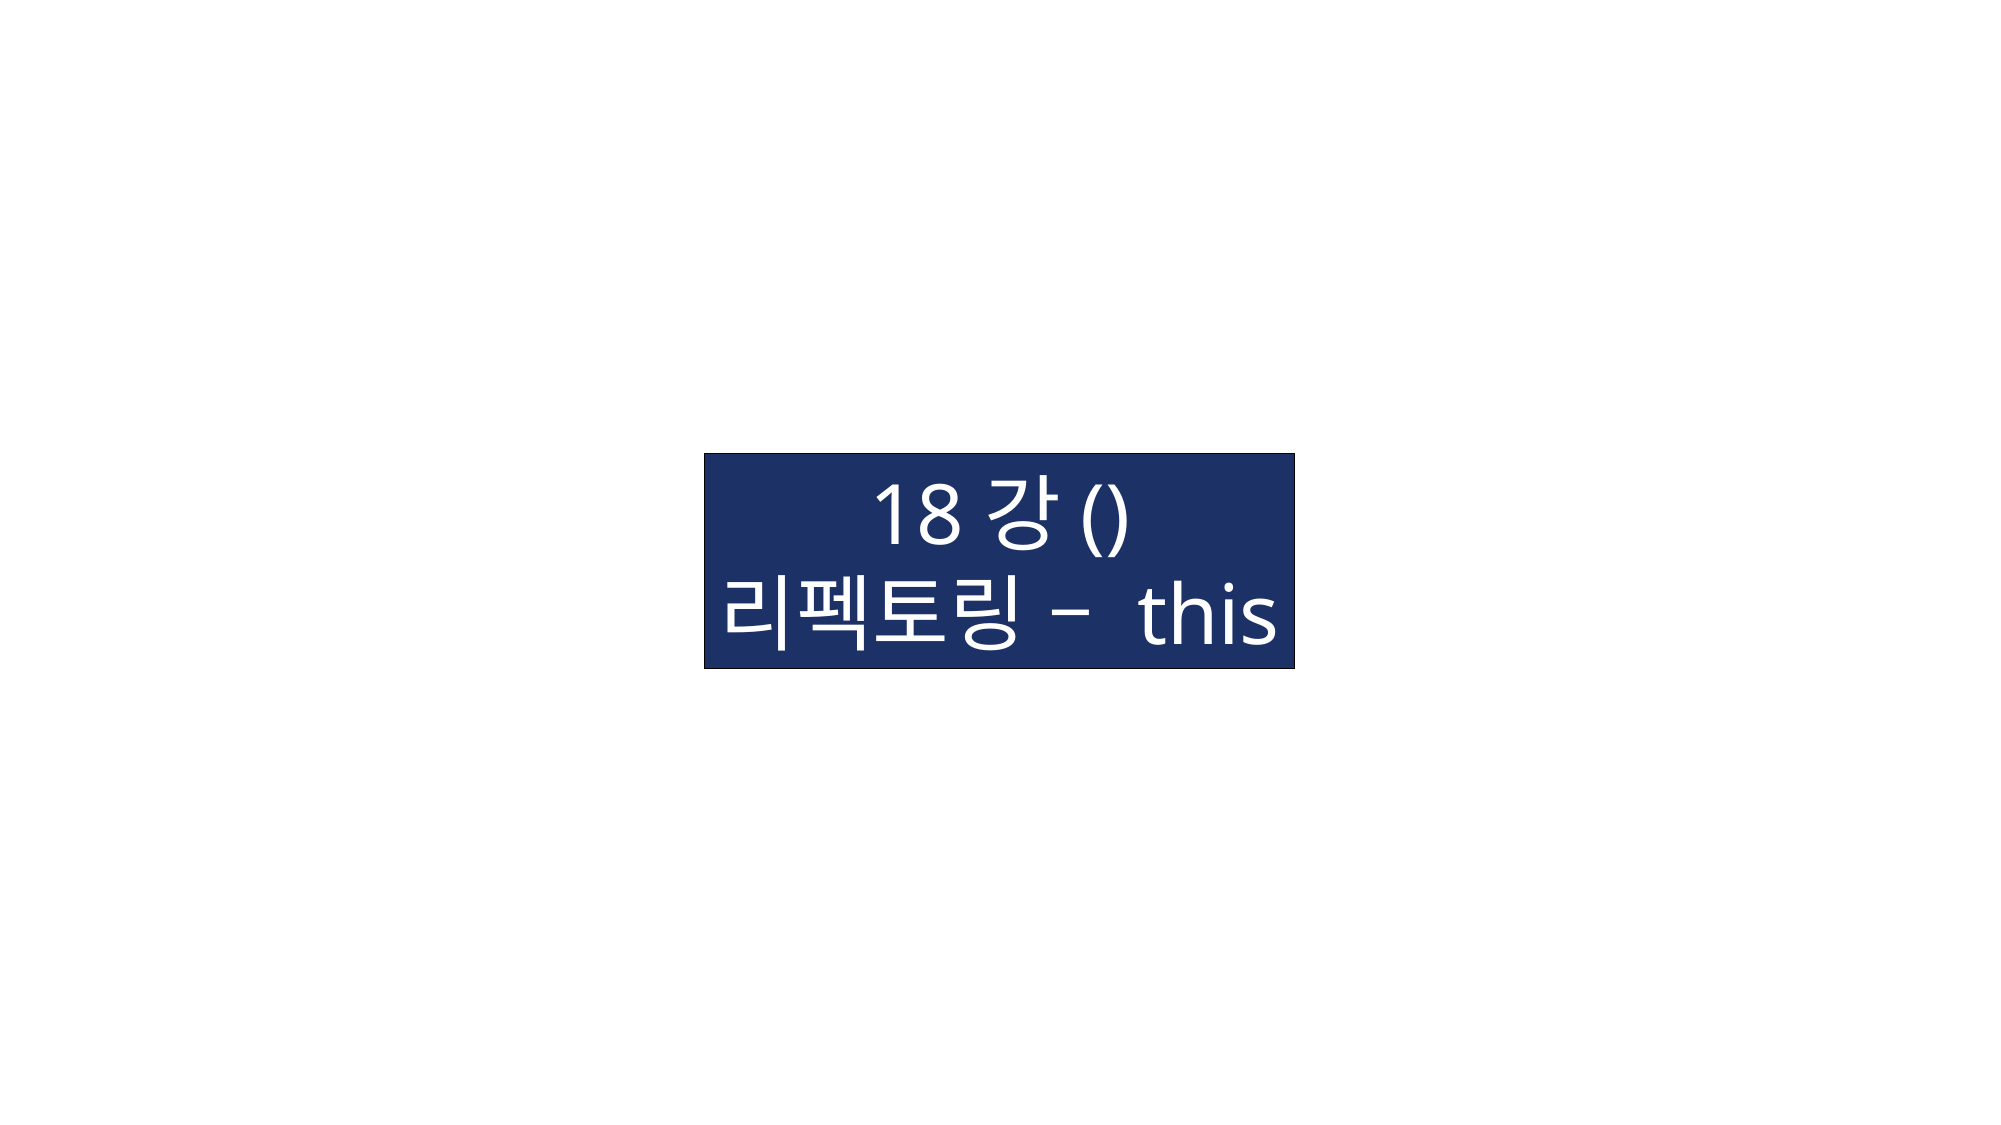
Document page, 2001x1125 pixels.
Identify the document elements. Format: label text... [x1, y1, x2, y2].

text_box 18강() 리펙토링 – this [704, 453, 1295, 669]
